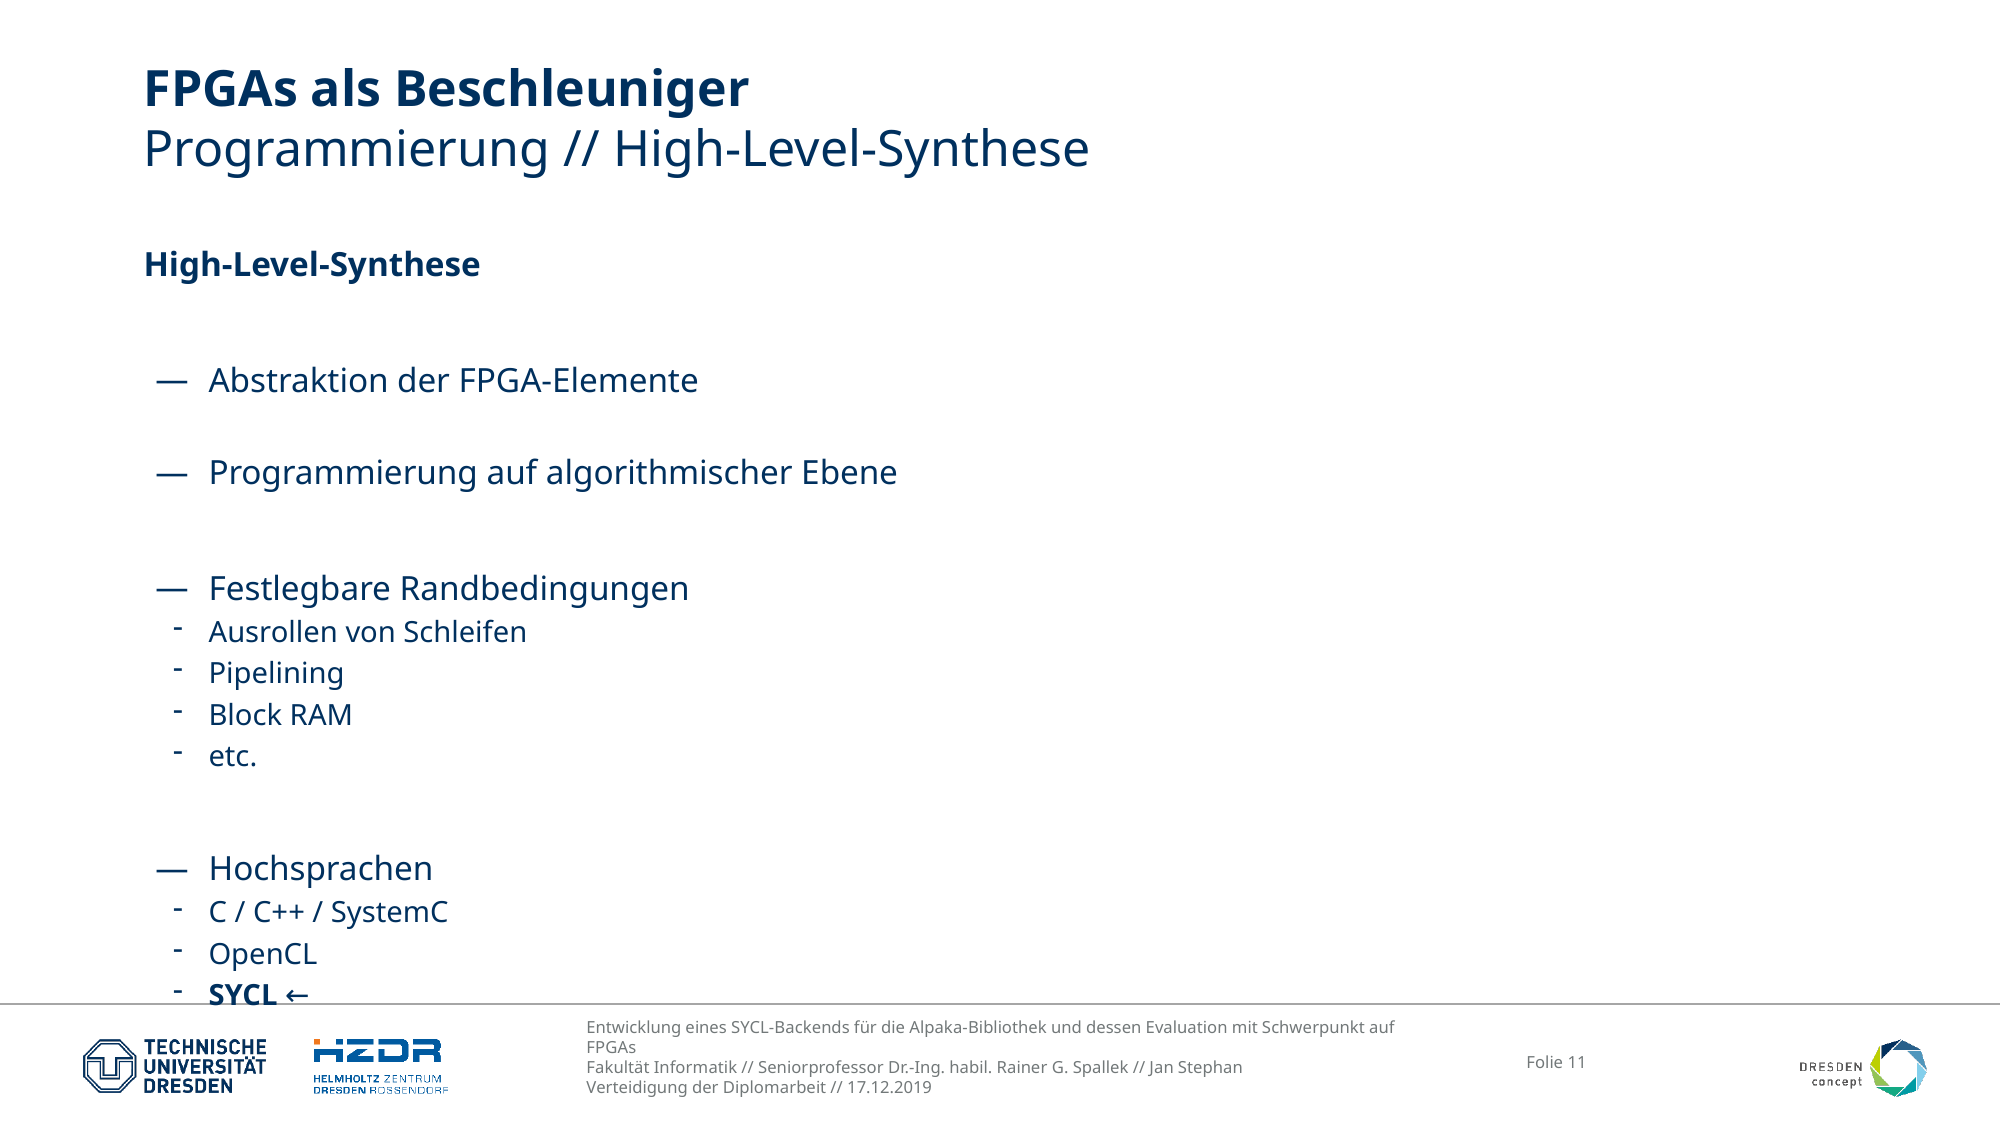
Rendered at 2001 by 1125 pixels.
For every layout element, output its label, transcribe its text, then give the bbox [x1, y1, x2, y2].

title FPGAs als Beschleuniger Programmierung // High-Level-Synthese [143, 56, 1880, 169]
picture [1800, 1039, 1927, 1097]
picture [83, 1039, 266, 1093]
picture [302, 1027, 459, 1105]
list High-Level-Synthese Abstraktion der FPGA-Elemente Programmierung auf algorithmischer Ebene Festlegbare Randbedingungen Ausrollen von Schleifen Pipelining Block RAM etc. Hochsprachen C / C++ / SystemC OpenCL SYCL ← [143, 243, 1880, 957]
